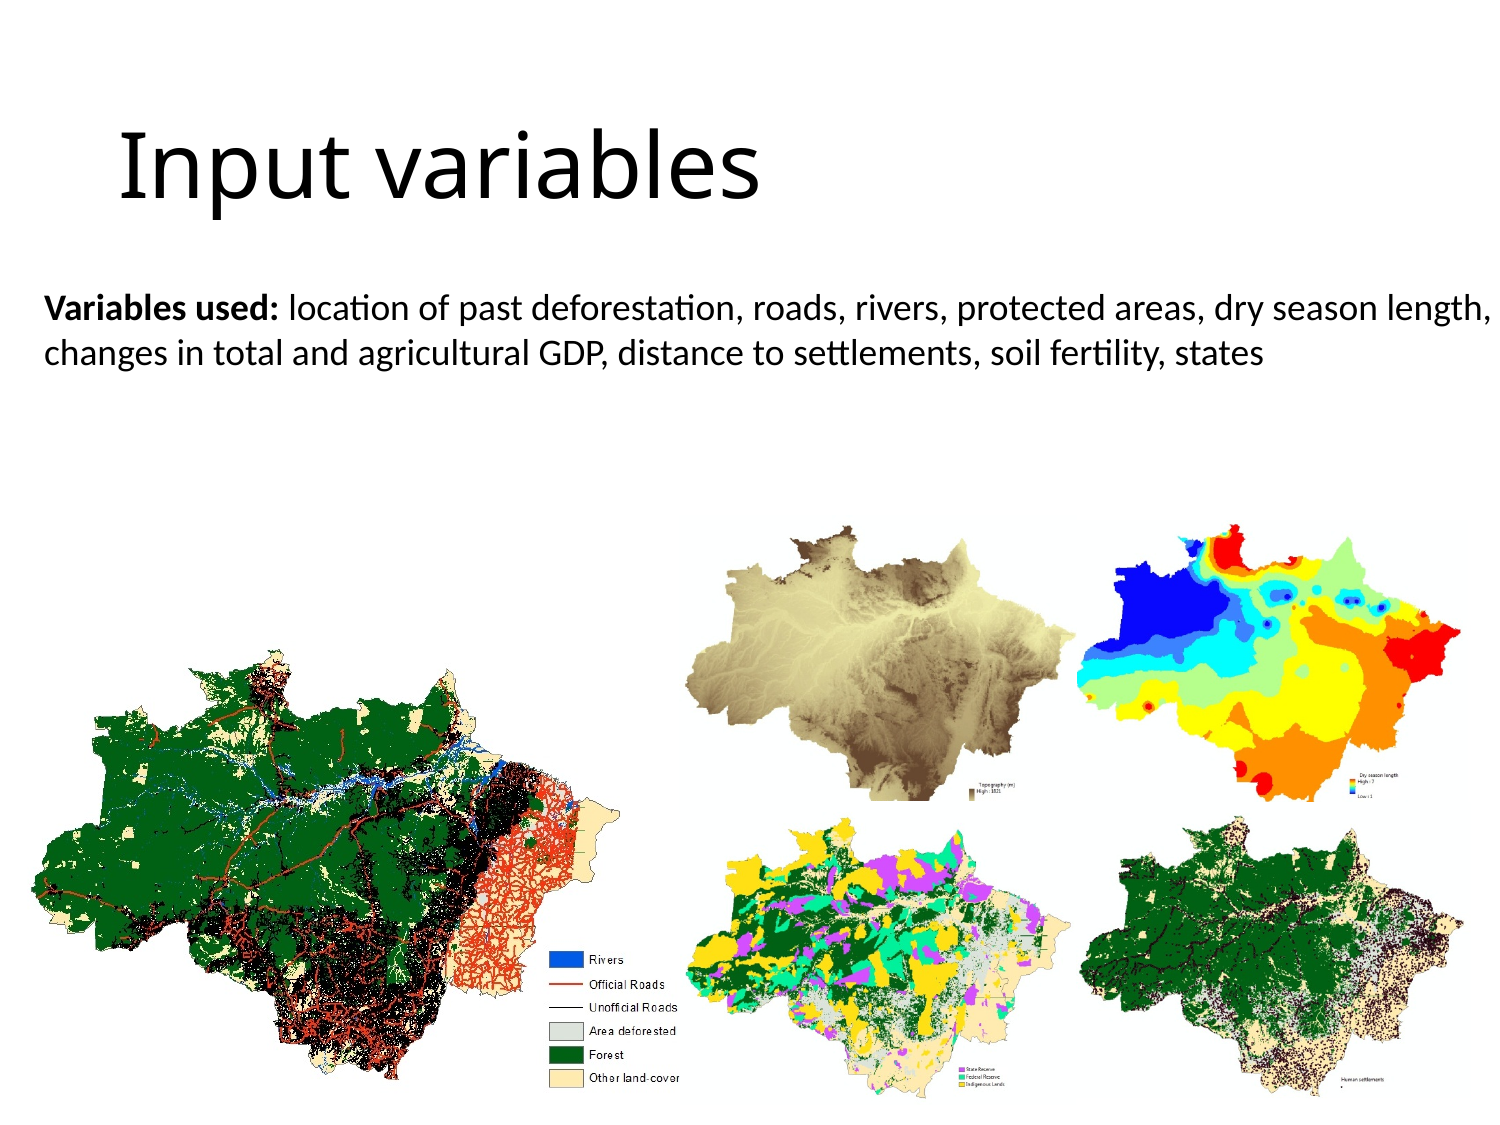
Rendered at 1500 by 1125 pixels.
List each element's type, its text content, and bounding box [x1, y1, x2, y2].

picture [13, 515, 1477, 1105]
text_box Variables used: location of past deforestation, roads, rivers, protected areas, dry season length, changes in total and agricultural GDP, distance to settlements, soil fertility, states [29, 275, 1500, 380]
title Input variables [103, 59, 1397, 275]
